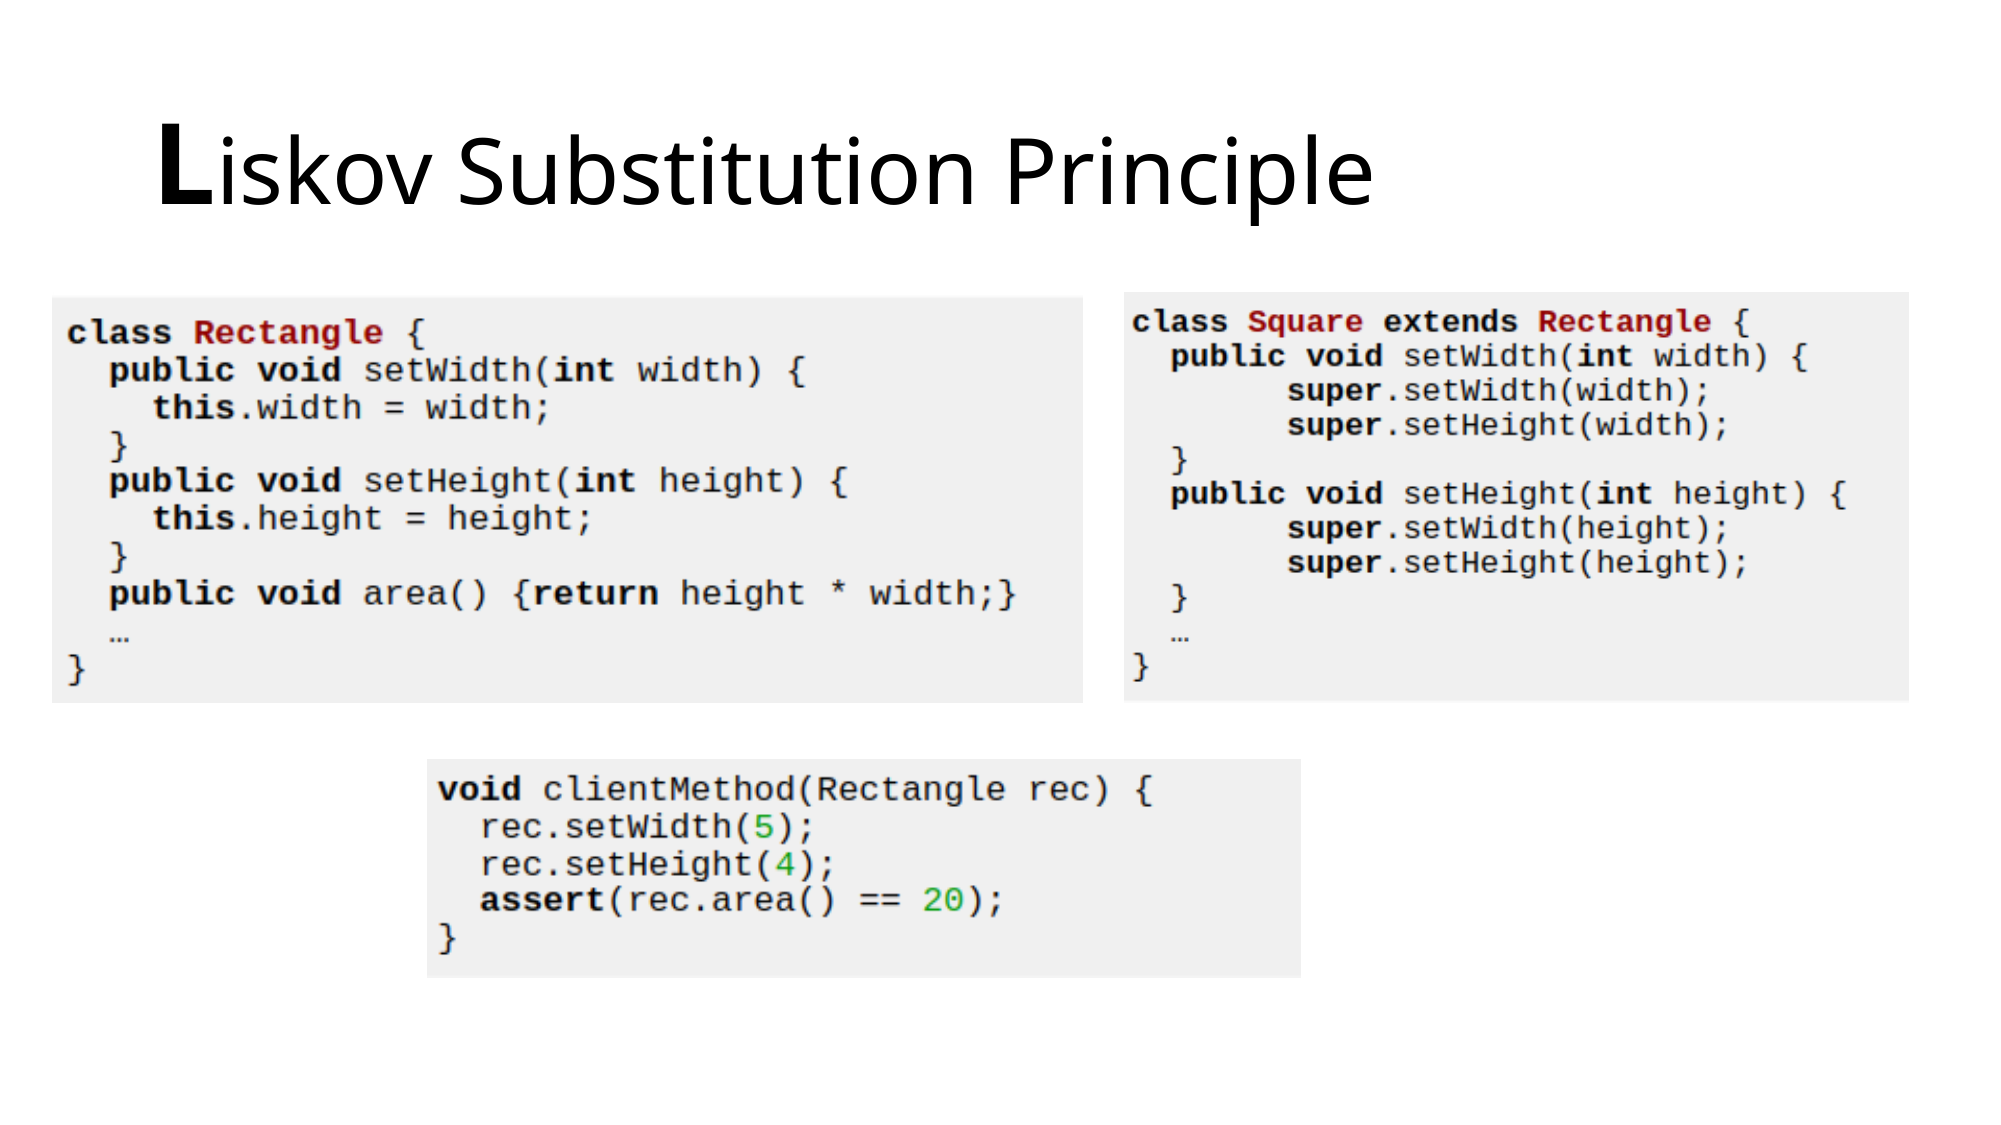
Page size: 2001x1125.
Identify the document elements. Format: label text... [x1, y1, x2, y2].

title Liskov Substitution Principle [137, 59, 1863, 278]
picture [427, 759, 1301, 978]
picture [52, 292, 1083, 703]
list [1124, 292, 1909, 703]
